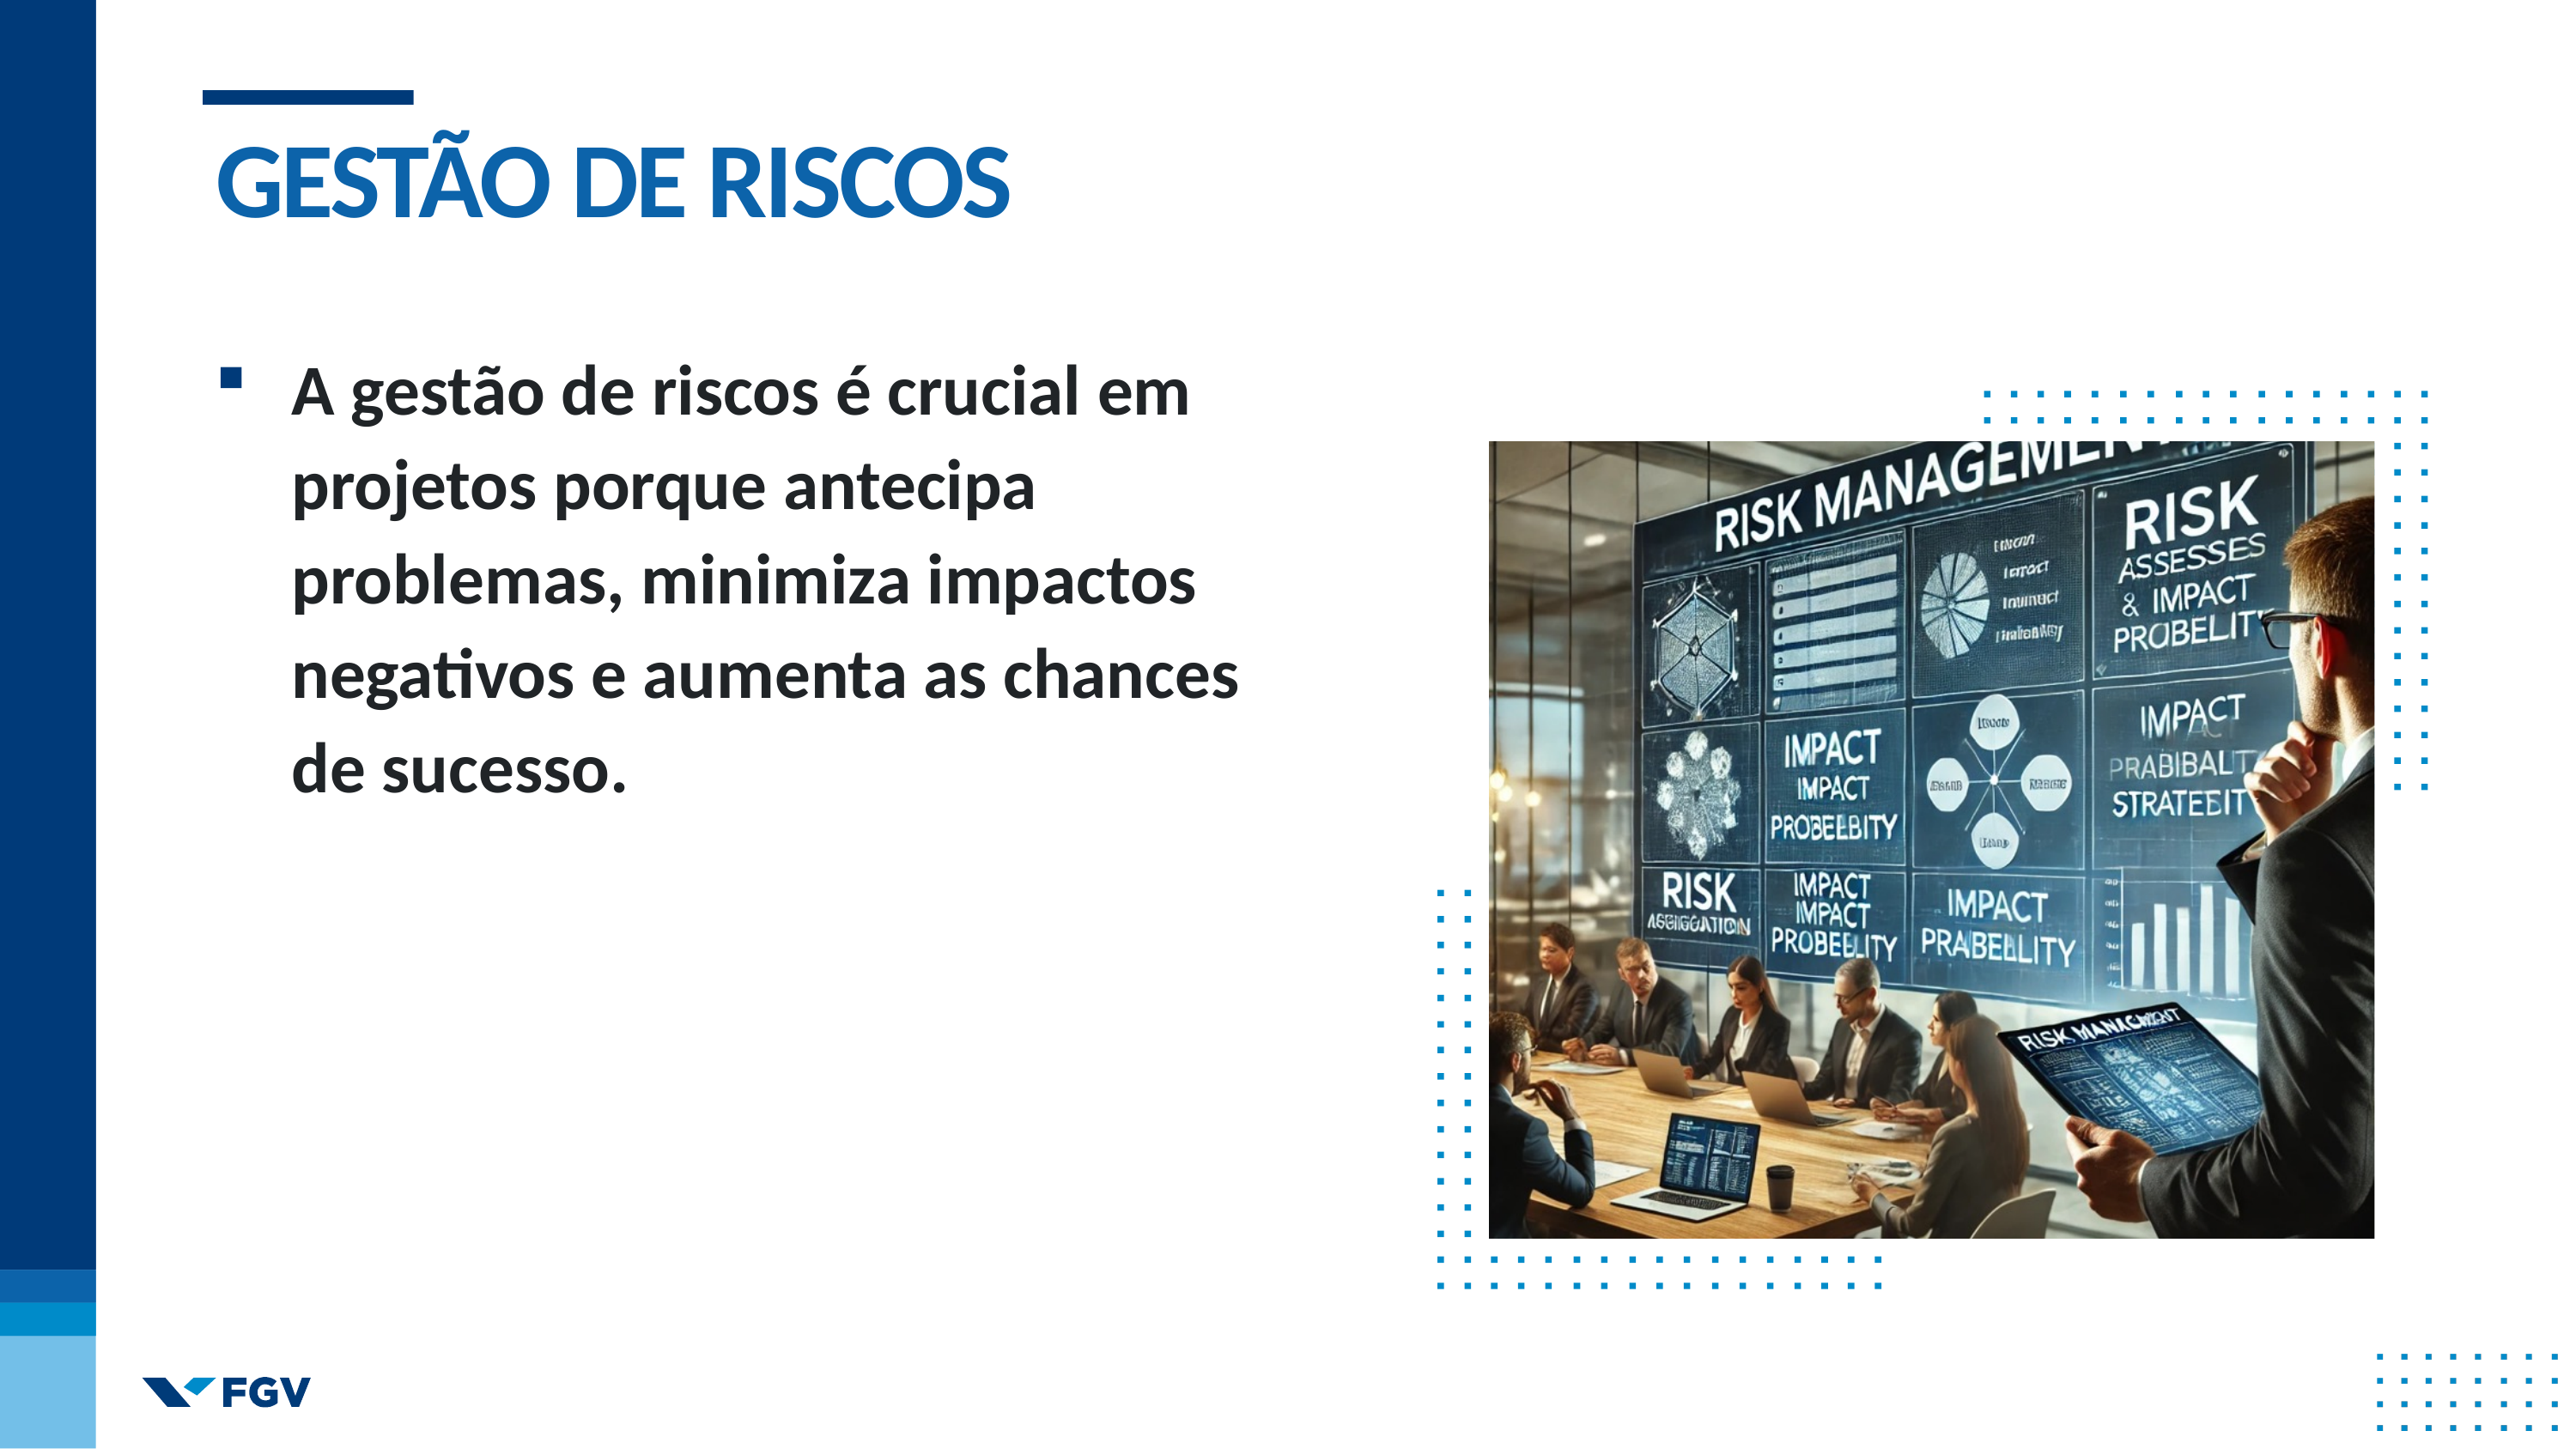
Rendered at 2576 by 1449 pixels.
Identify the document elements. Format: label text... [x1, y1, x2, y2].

list A gestão de riscos é crucial em projetos porque antecipa problemas, minimiza impactos negativos e aumenta as chances de sucesso. [203, 329, 1303, 1352]
title GESTÃO DE RISCOS [203, 104, 2373, 246]
picture [1489, 441, 2375, 1239]
picture [2377, 1352, 2575, 1431]
